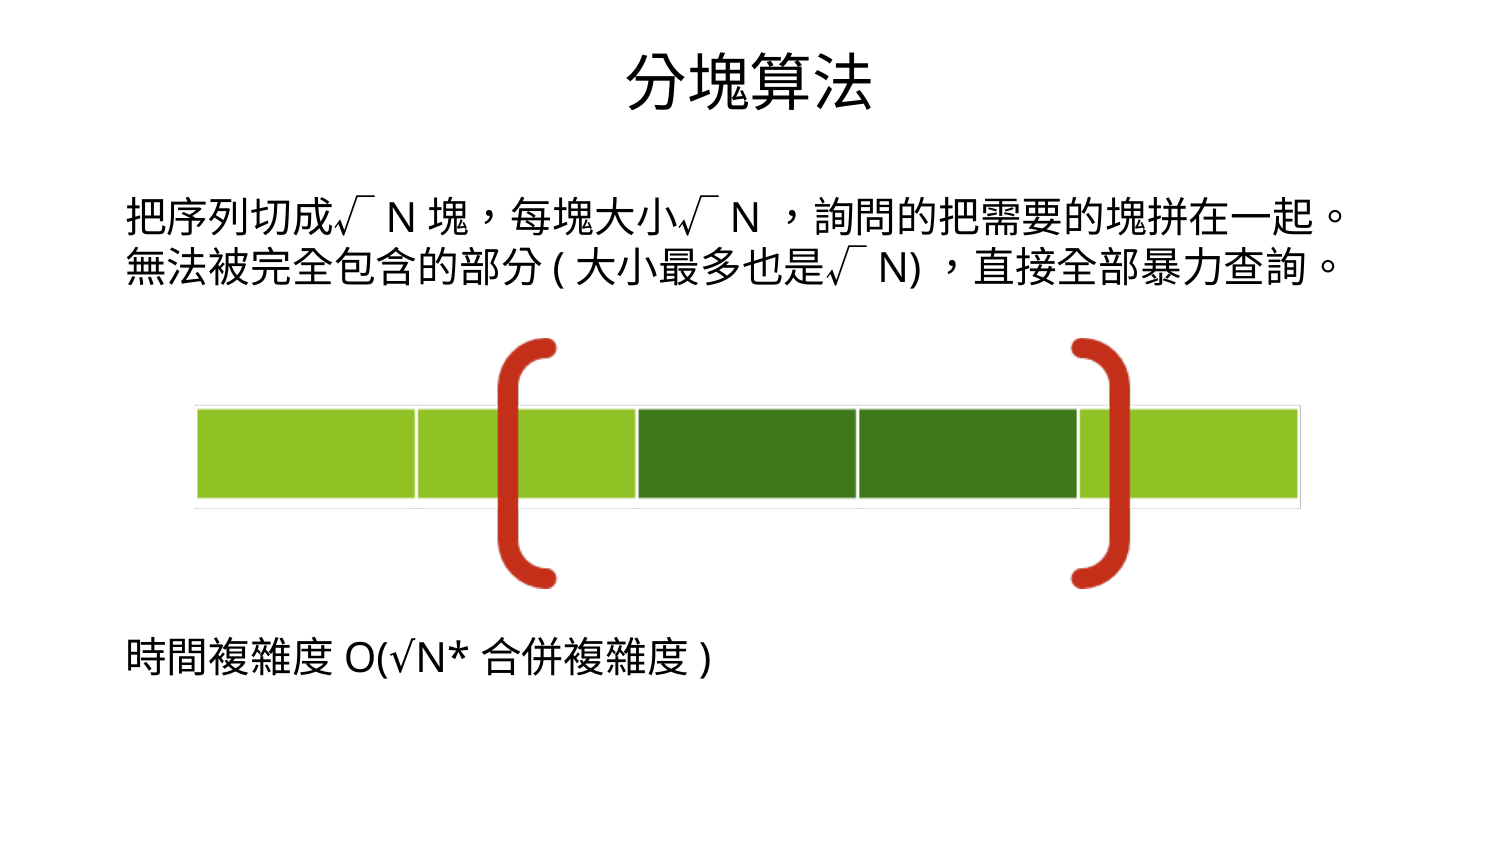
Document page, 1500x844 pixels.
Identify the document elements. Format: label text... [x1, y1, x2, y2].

picture [193, 338, 1307, 589]
text_box 時間複雜度O(√N*合併複雜度) [110, 616, 1390, 787]
text_box 把序列切成√N塊，每塊大小√N，詢問的把需要的塊拼在一起。 無法被完全包含的部分(大小最多也是√N)，直接全部暴力查詢。 [110, 176, 1390, 314]
text_box 分塊算法 [0, 27, 1500, 128]
